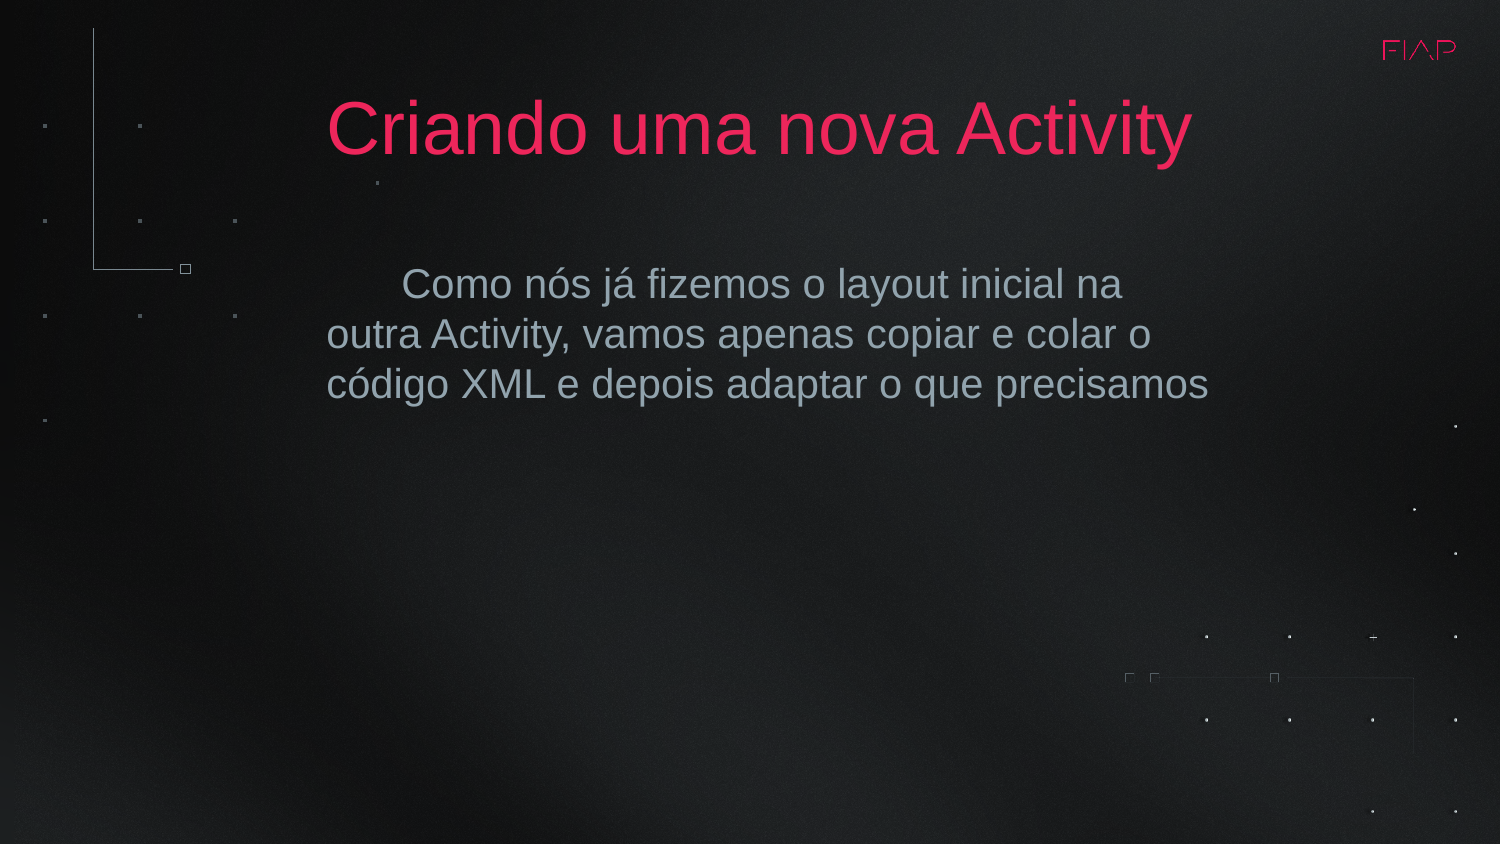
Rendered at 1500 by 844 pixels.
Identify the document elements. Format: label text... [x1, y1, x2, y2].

text_box Como nós já fizemos o layout inicial na outra Activity, vamos apenas copiar e colar o código XML e depois adaptar o que precisamos [383, 249, 1242, 415]
text_box Criando uma nova Activity [383, 72, 1230, 177]
picture [0, 0, 1500, 844]
